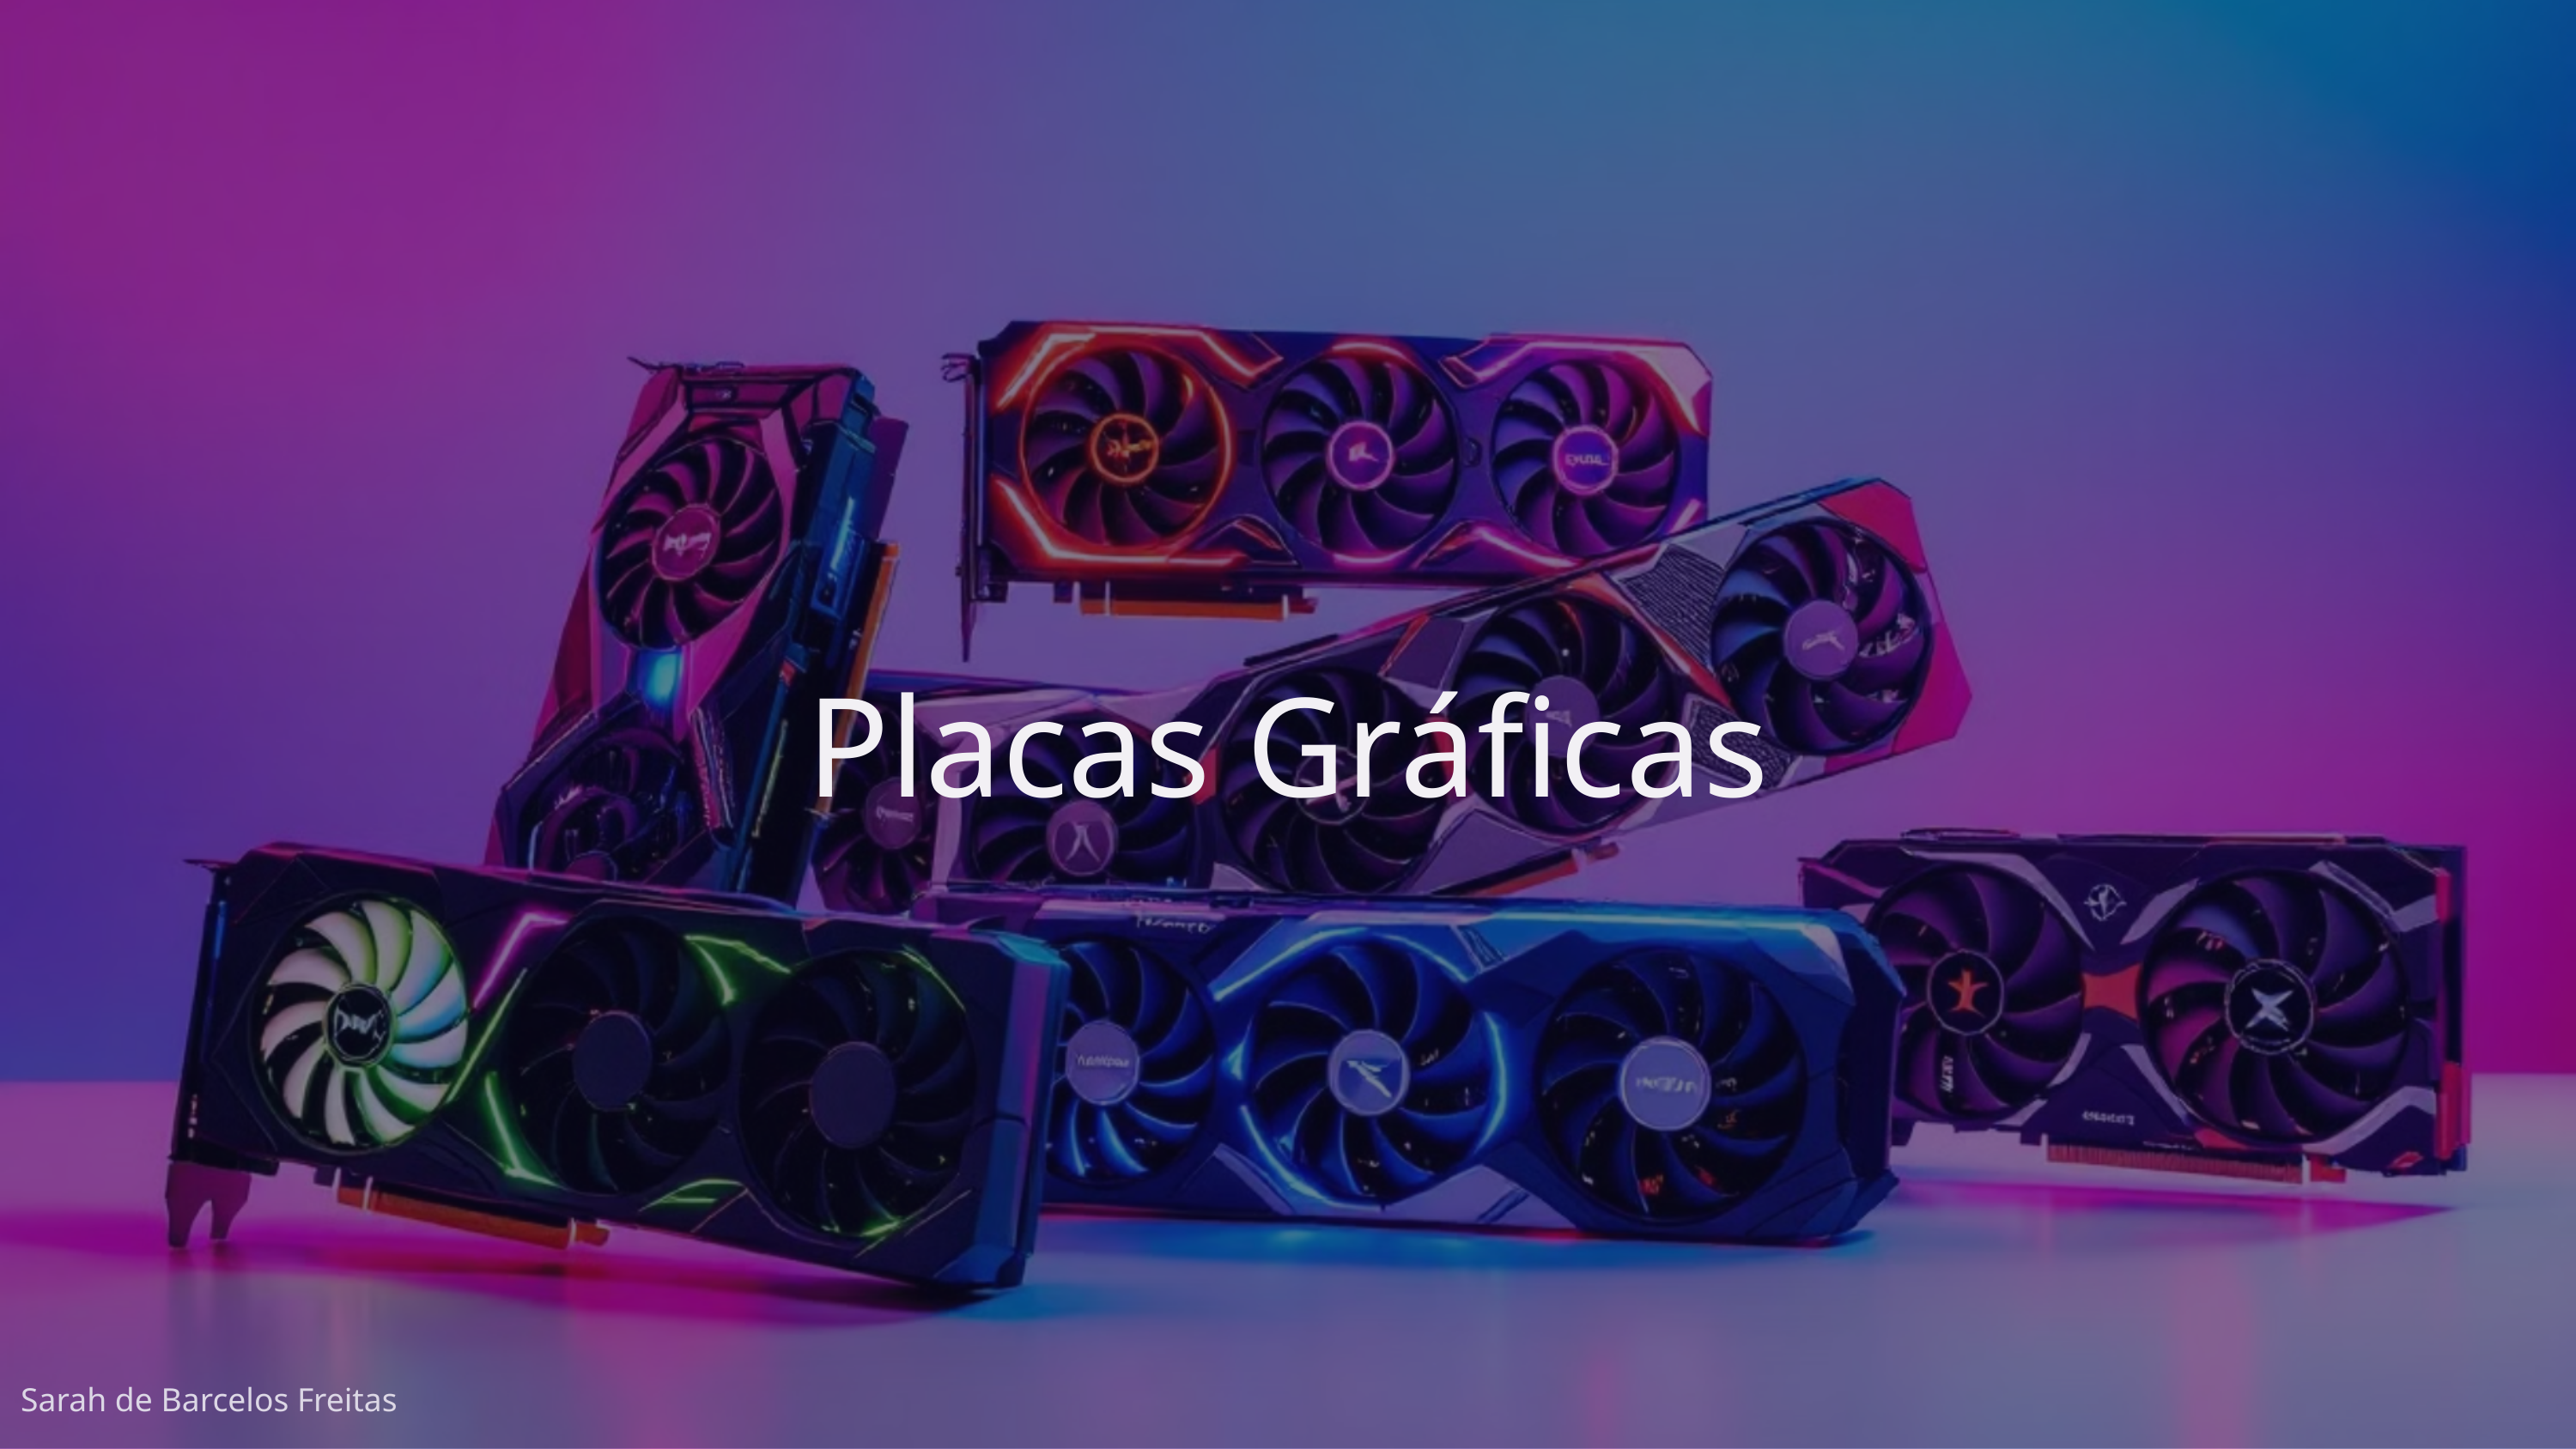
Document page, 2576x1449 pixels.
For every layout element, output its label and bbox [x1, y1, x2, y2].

text_box [0, 0, 2576, 1449]
text_box [20, 1373, 481, 1427]
text_box [598, 656, 1978, 829]
